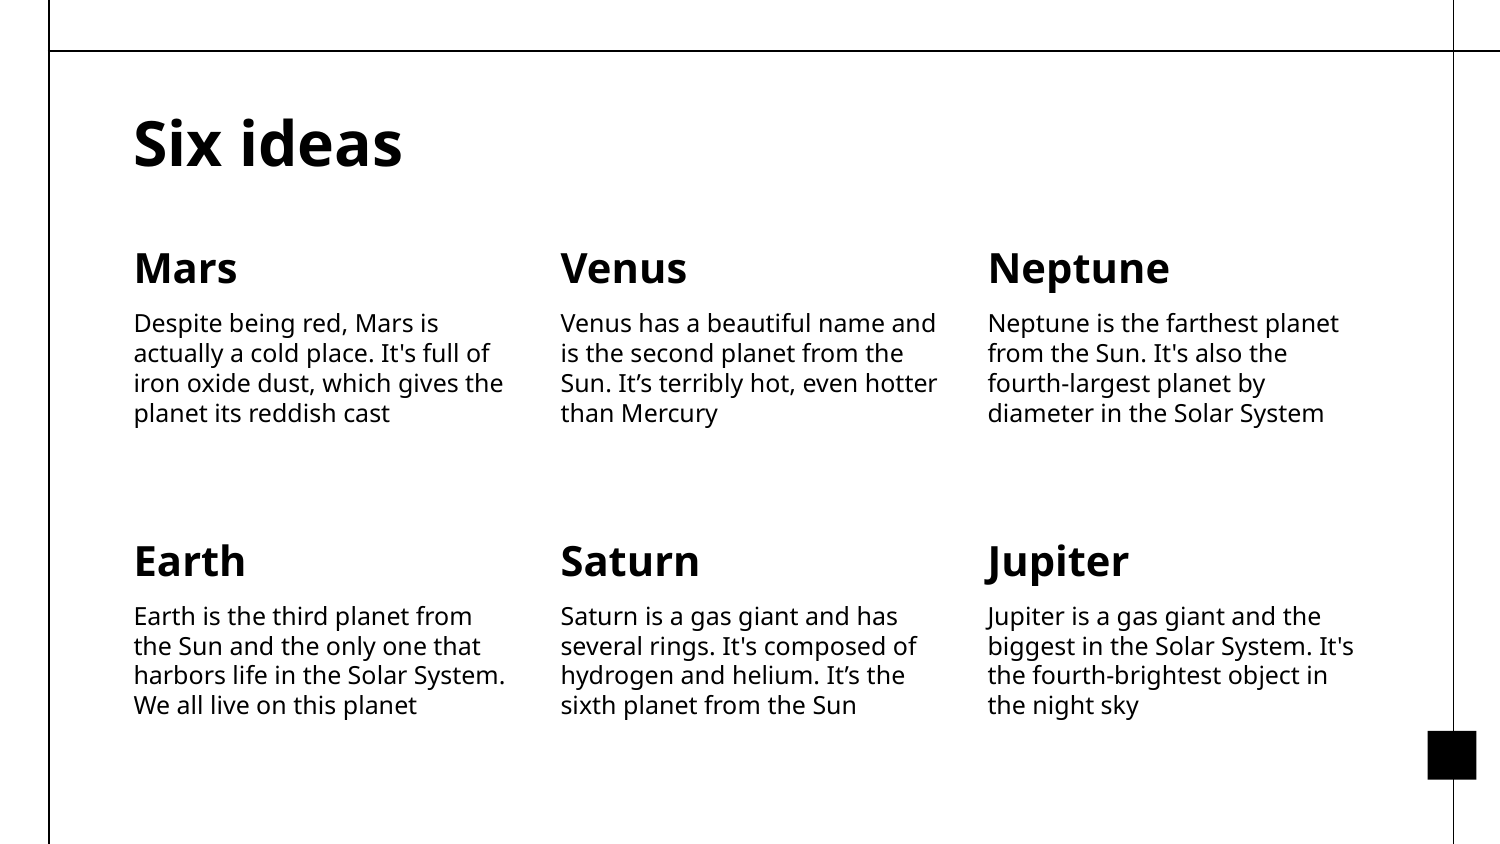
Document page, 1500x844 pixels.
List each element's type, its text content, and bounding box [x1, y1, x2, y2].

title Six ideas [118, 88, 1382, 183]
subtitle Saturn is a gas giant and has several rings. It's composed of hydrogen and helium. It’s the sixth planet from the Sun [545, 600, 955, 726]
subtitle Despite being red, Mars is actually a cold place. It's full of iron oxide dust, which gives the planet its reddish cast [118, 308, 528, 433]
subtitle Earth [118, 531, 528, 600]
subtitle Venus [545, 239, 955, 308]
subtitle Mars [118, 239, 528, 308]
subtitle Saturn [545, 531, 955, 600]
subtitle Jupiter [972, 531, 1382, 600]
subtitle Jupiter is a gas giant and the biggest in the Solar System. It's the fourth-brightest object in the night sky [972, 600, 1382, 726]
subtitle Earth is the third planet from the Sun and the only one that harbors life in the Solar System. We all live on this planet [118, 600, 528, 726]
subtitle Neptune [972, 239, 1382, 308]
subtitle Venus has a beautiful name and is the second planet from the Sun. It’s terribly hot, even hotter than Mercury [545, 308, 955, 433]
subtitle Neptune is the farthest planet from the Sun. It's also the fourth-largest planet by diameter in the Solar System [972, 308, 1382, 433]
